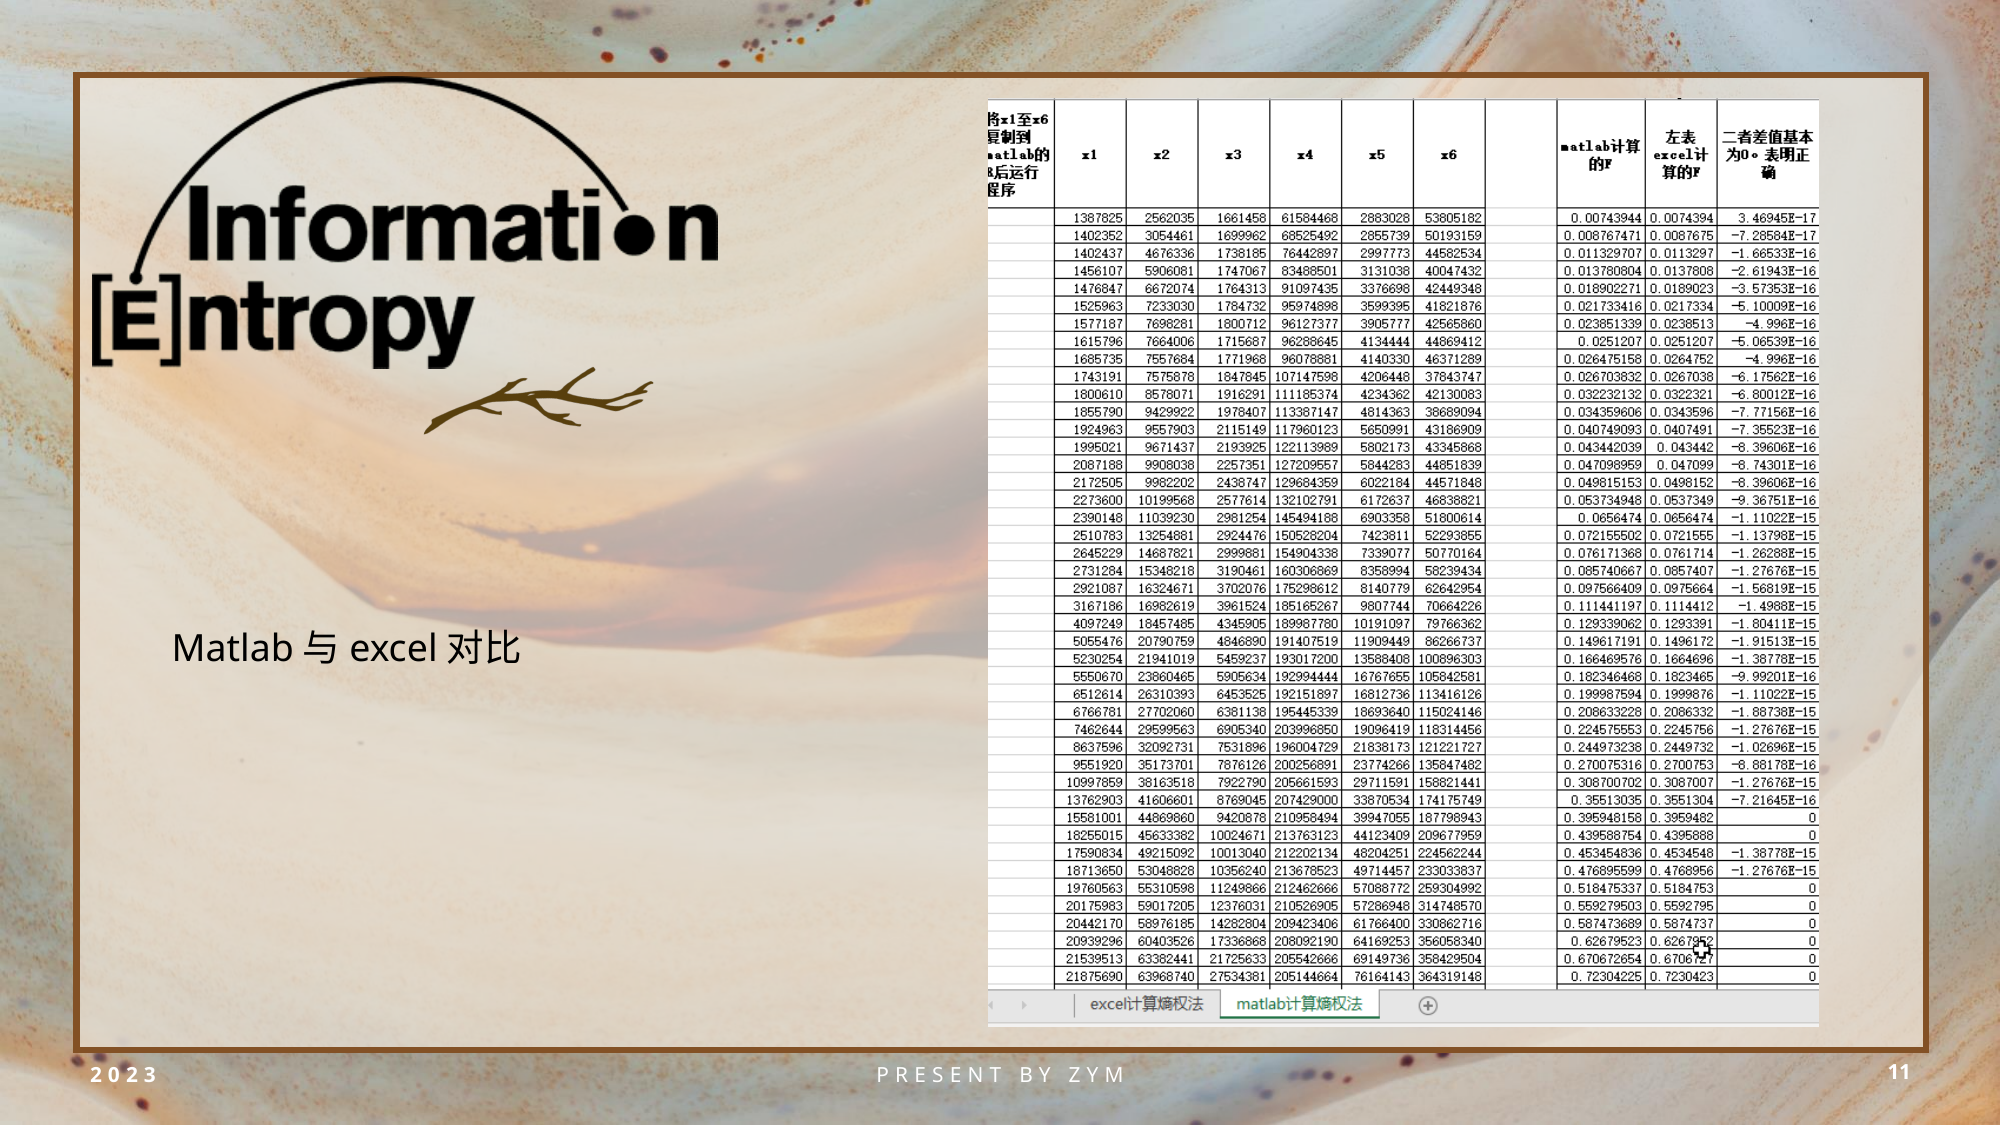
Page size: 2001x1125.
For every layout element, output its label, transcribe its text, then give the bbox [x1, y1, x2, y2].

slide_number 11 [1476, 1064, 1926, 1095]
text_box Matlab与excel对比 [156, 616, 631, 677]
picture [0, 0, 2000, 1125]
slide_number 2023 [75, 1064, 525, 1095]
footer PRESENT BY ZYM [662, 1064, 1338, 1095]
